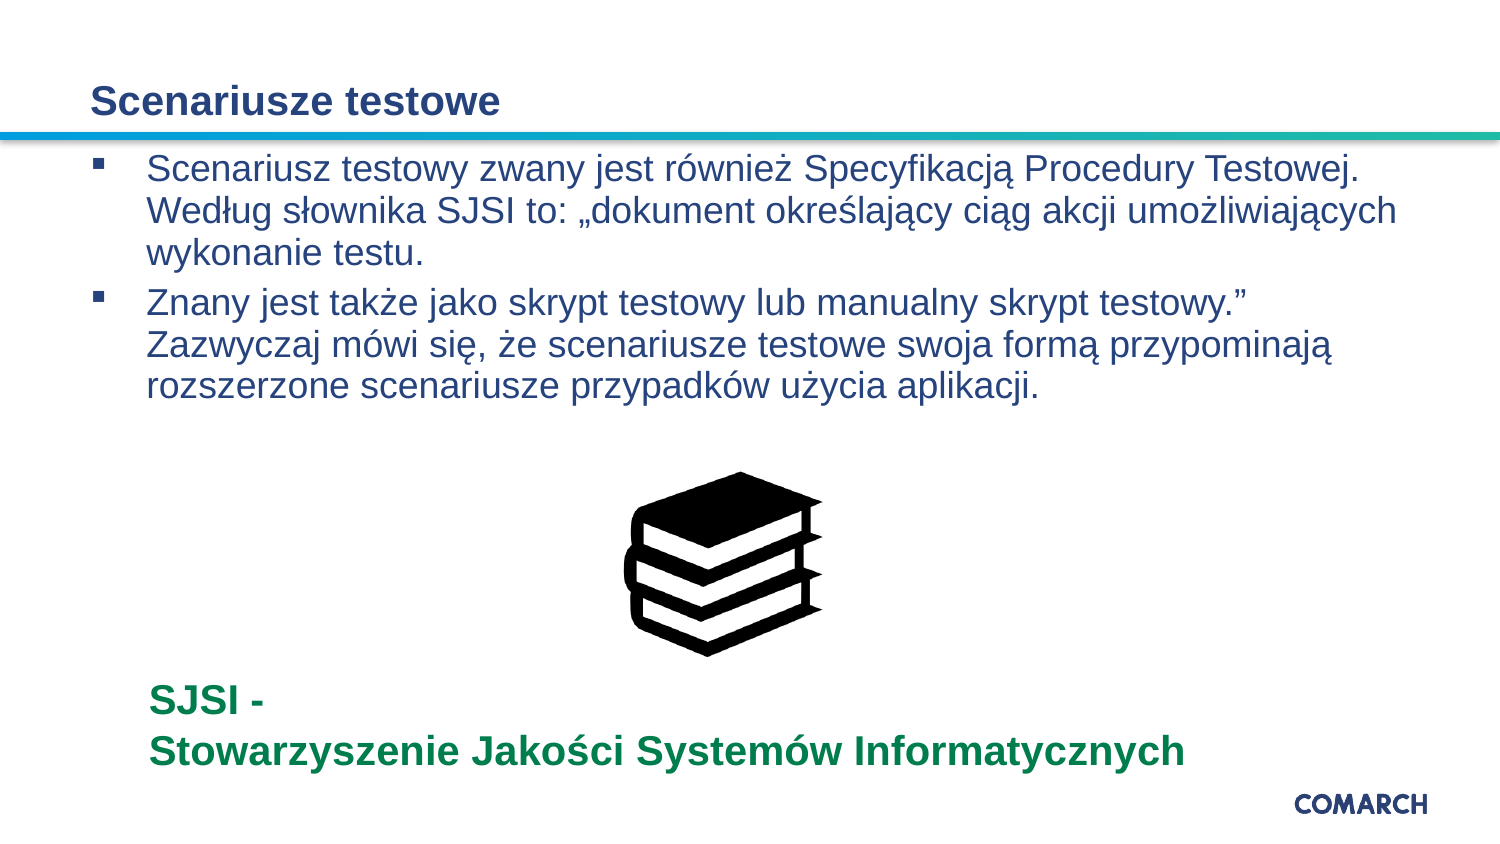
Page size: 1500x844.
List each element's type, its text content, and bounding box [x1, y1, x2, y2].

title Scenariusze testowe [75, 19, 1425, 132]
text_box SJSI - Stowarzyszenie Jakości Systemów Informatycznych [134, 665, 1247, 781]
picture [1294, 793, 1427, 814]
list Scenariusz testowy zwany jest również Specyfikacją Procedury Testowej. Według słownika SJSI to: „dokument określający ciąg akcji umożliwiających wykonanie testu. Znany jest także jako skrypt testowy lub manualny skrypt testowy.” Zazwyczaj mówi się, że scenariusze testowe swoja formą przypominają rozszerzone scenariusze przypadków użycia aplikacji. [75, 140, 1427, 565]
picture [610, 452, 835, 676]
